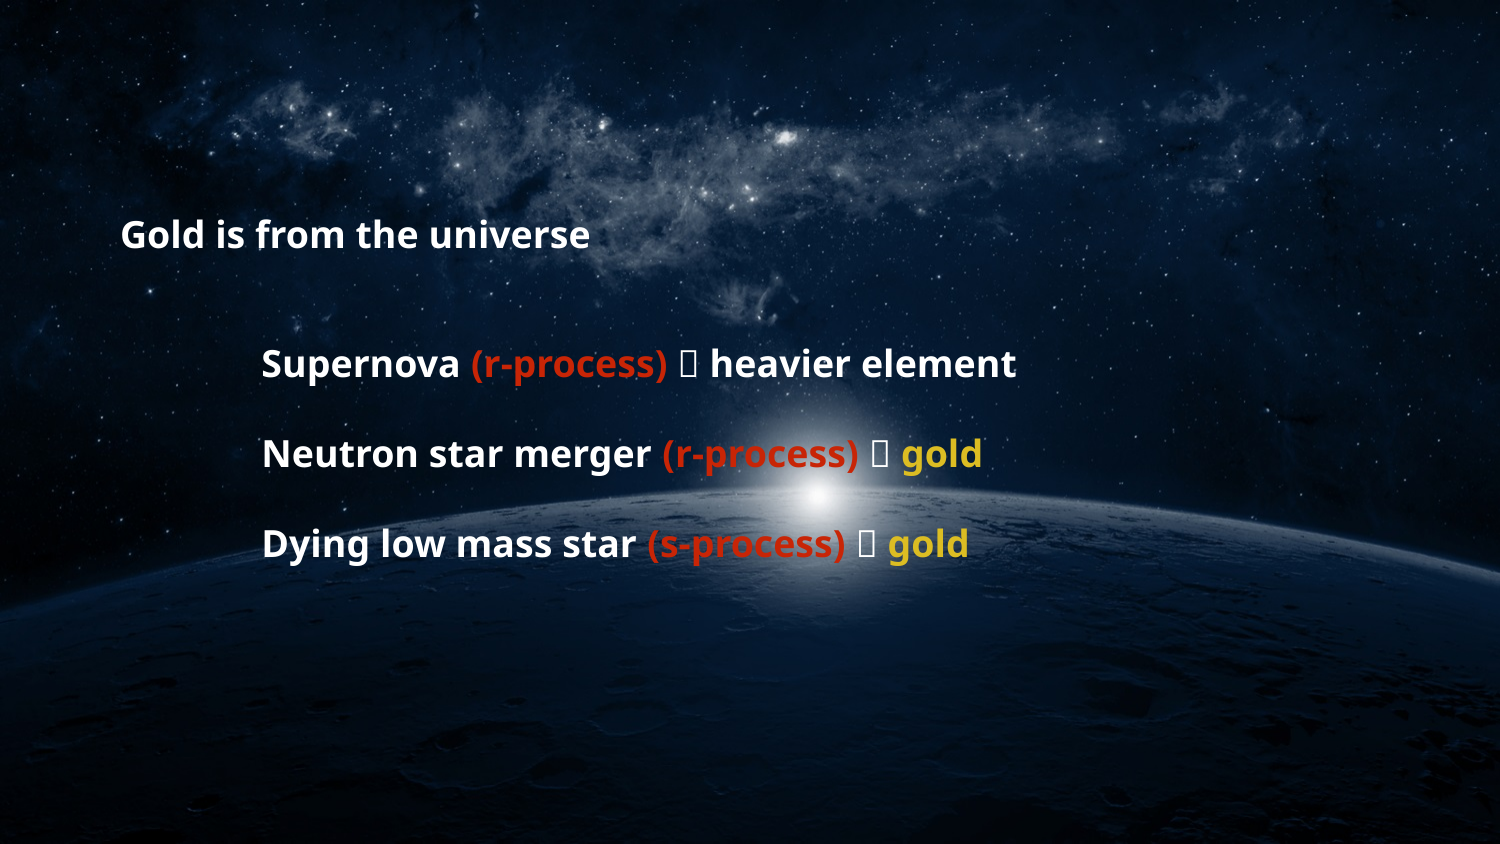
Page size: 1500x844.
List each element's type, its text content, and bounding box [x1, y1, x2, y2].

text_box Gold is from the universe [105, 204, 652, 264]
text_box Supernova (r-process)  heavier element Neutron star merger (r-process)  gold Dying low mass star (s-process)  gold [246, 332, 1173, 573]
picture [0, 0, 1500, 844]
